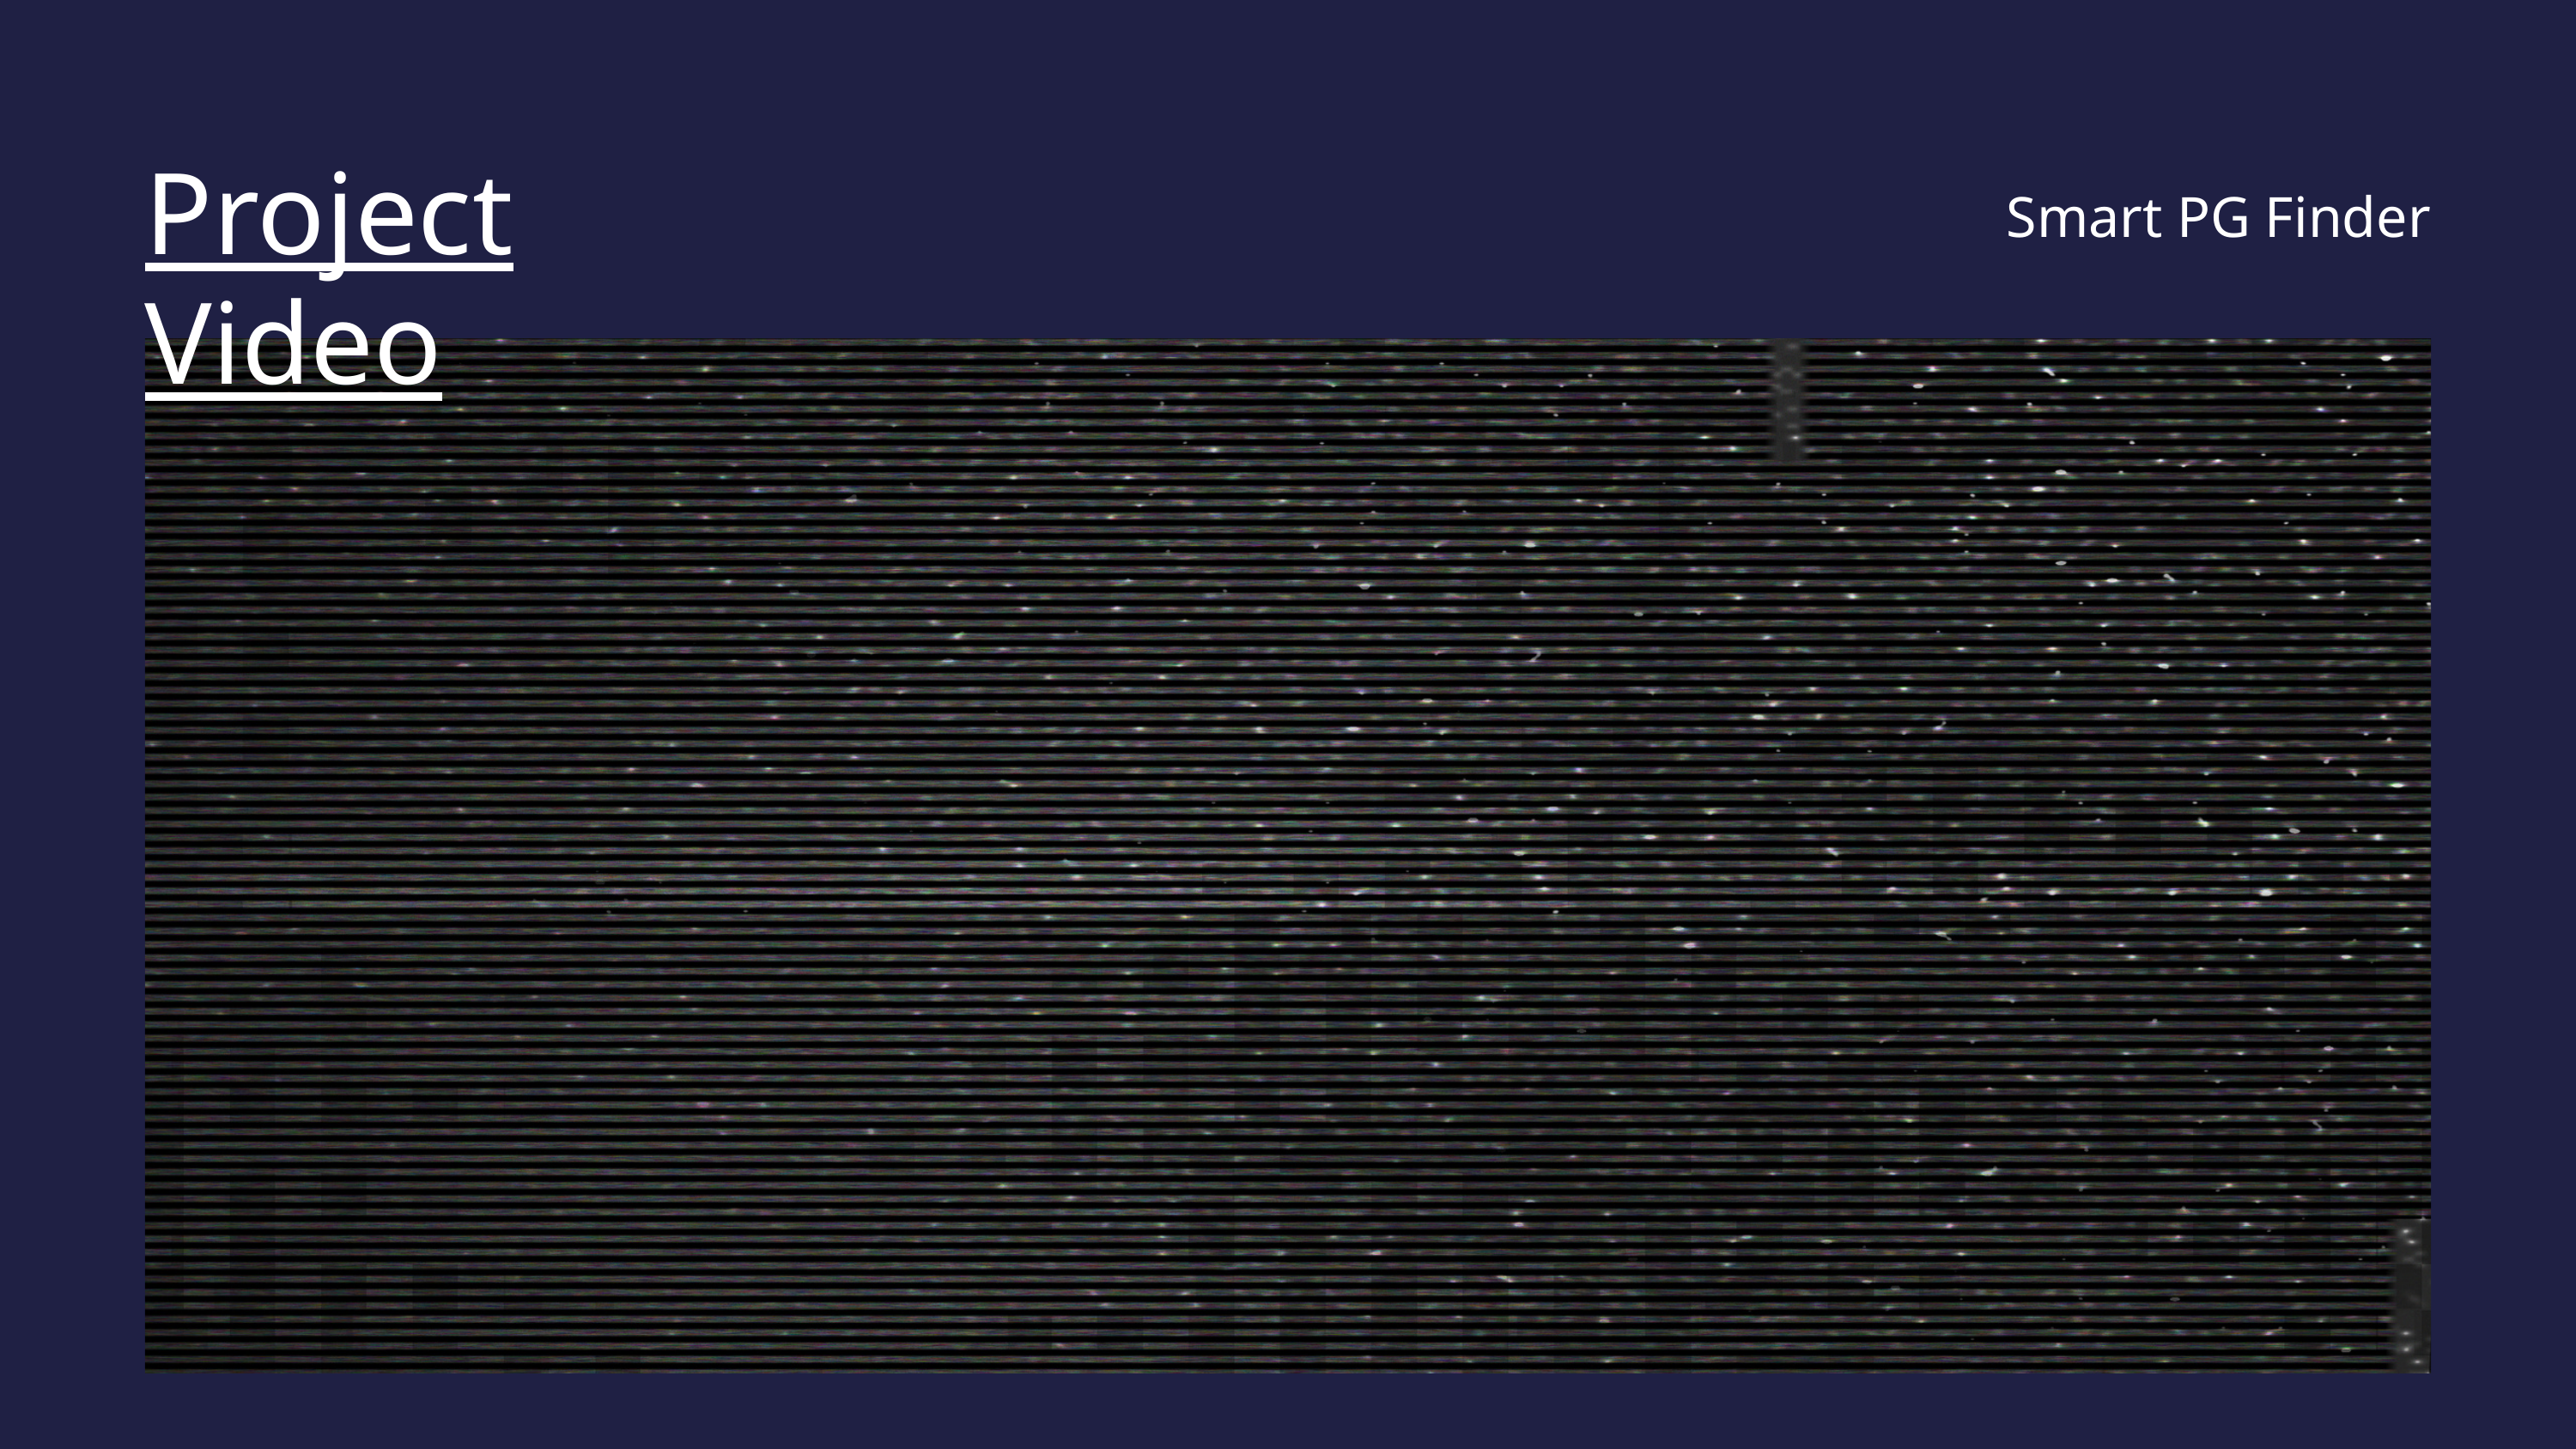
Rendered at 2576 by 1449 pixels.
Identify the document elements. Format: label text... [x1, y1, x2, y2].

text_box Project Video [144, 147, 821, 336]
picture [144, 337, 2432, 1373]
text_box Smart PG Finder [1771, 173, 2432, 249]
